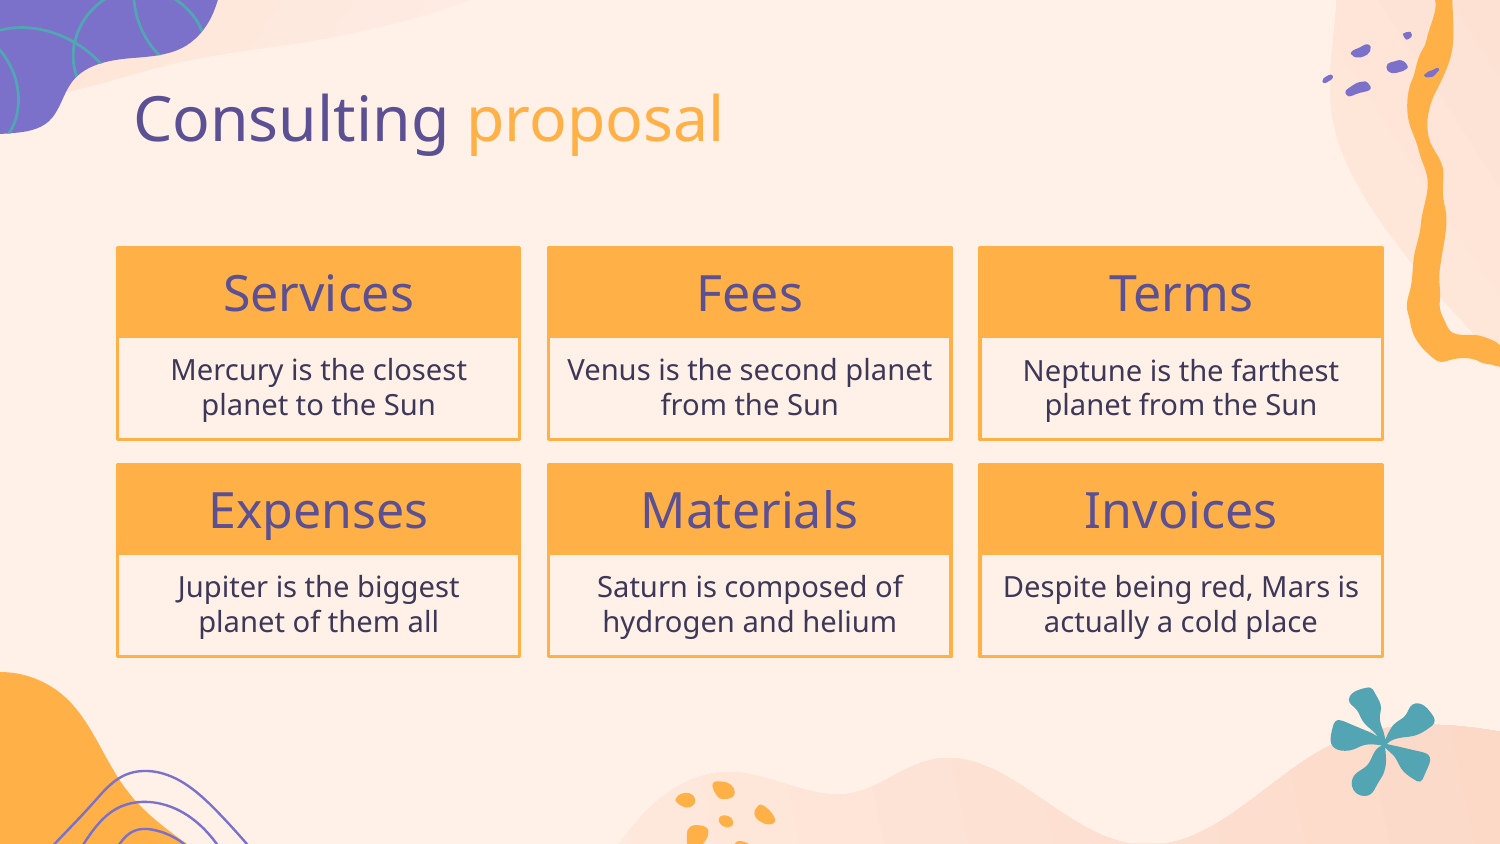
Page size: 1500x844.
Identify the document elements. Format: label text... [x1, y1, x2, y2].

subtitle Despite being red, Mars is actually a cold place [978, 552, 1384, 658]
title Materials [547, 463, 953, 552]
subtitle Saturn is composed of hydrogen and helium [547, 552, 953, 658]
subtitle Jupiter is the biggest planet of them all [116, 552, 521, 658]
subtitle Mercury is the closest planet to the Sun [116, 335, 521, 441]
title Expenses [116, 463, 521, 552]
title Fees [547, 246, 953, 335]
title Terms [978, 246, 1384, 335]
title Services [116, 246, 521, 335]
subtitle Neptune is the farthest planet from the Sun [978, 335, 1384, 441]
title Consulting proposal [118, 72, 1382, 167]
subtitle Venus is the second planet from the Sun [547, 335, 953, 441]
title Invoices [978, 463, 1384, 552]
